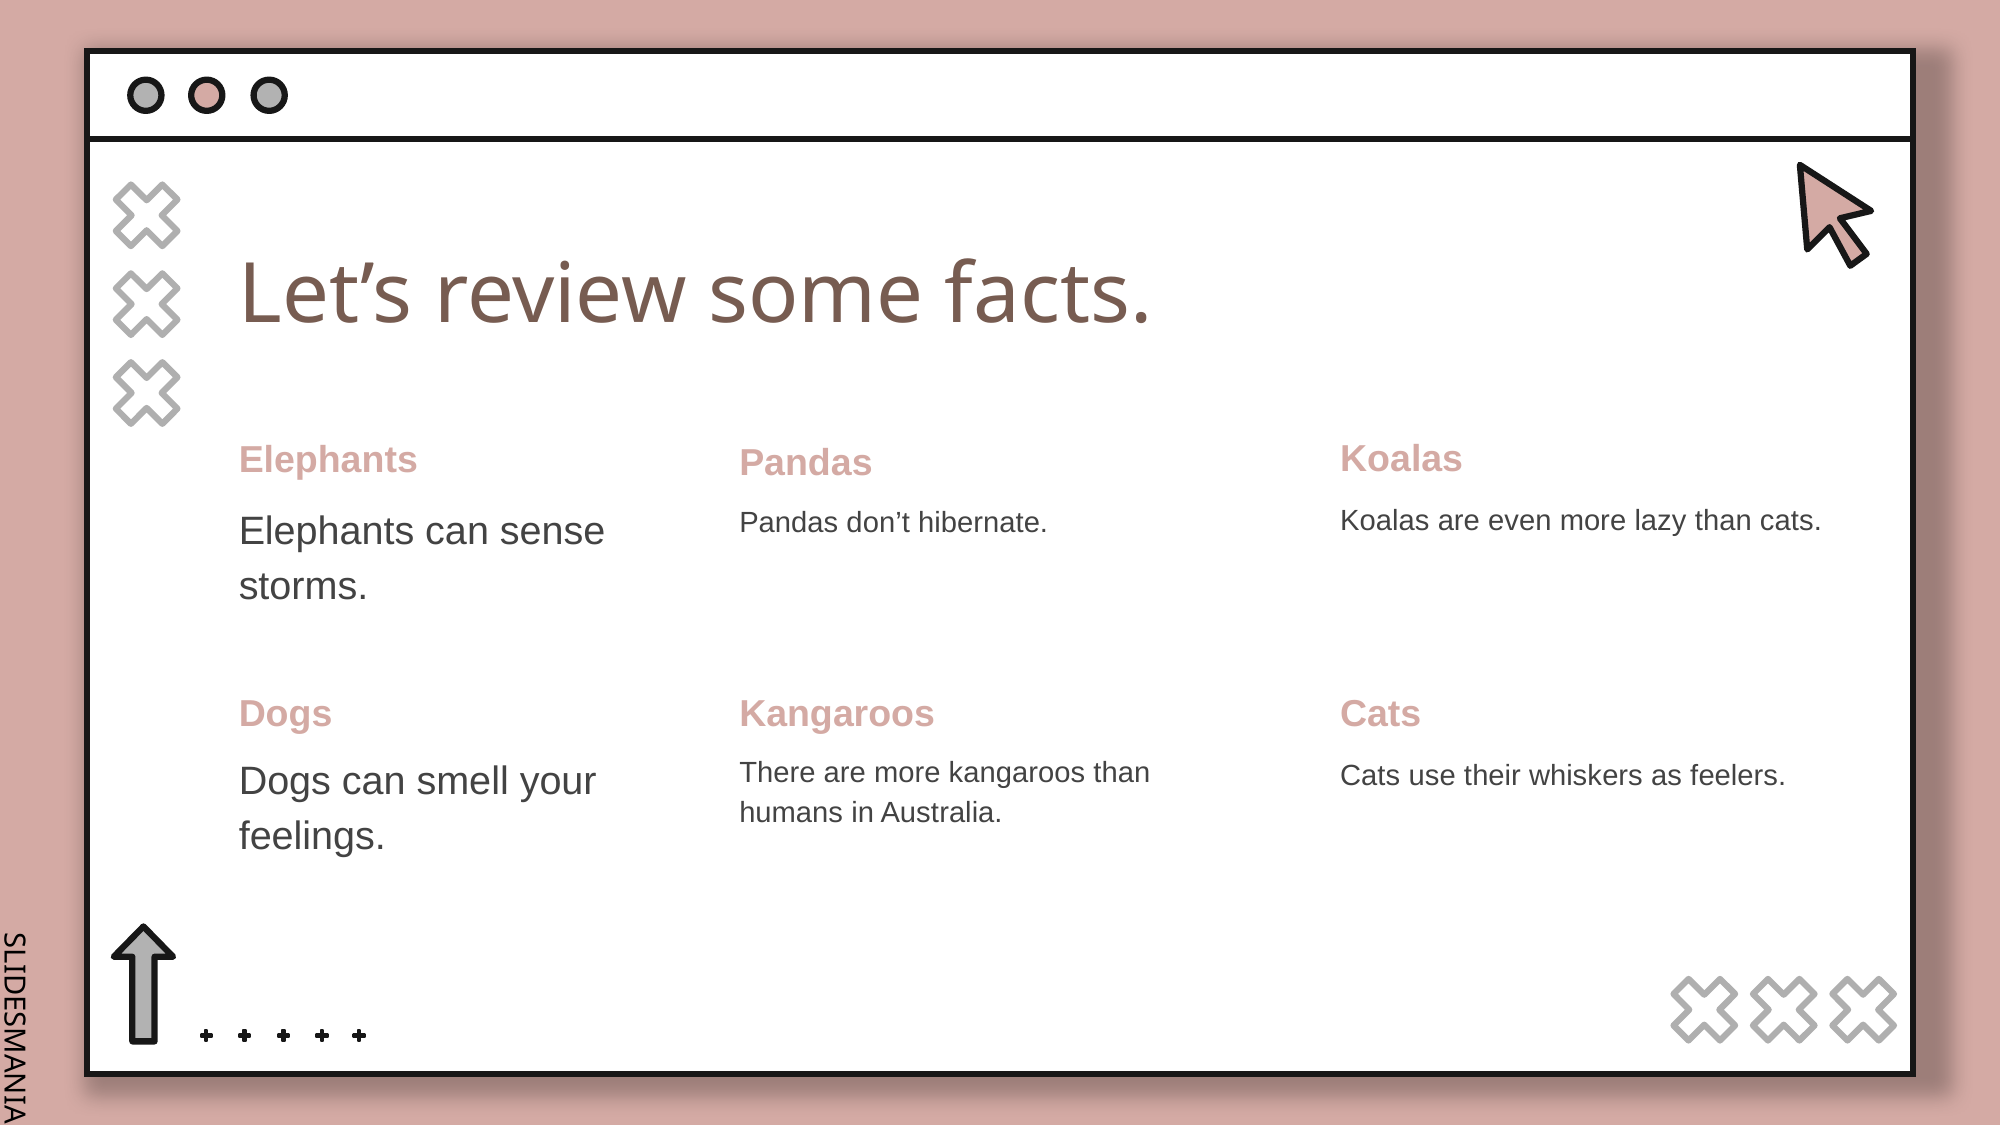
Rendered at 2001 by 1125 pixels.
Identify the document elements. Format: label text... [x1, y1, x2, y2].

title Let’s review some facts. [218, 219, 1796, 345]
subtitle Kangaroos [719, 662, 1245, 727]
list Dogs can smell your feelings. [218, 727, 719, 865]
subtitle Dogs [218, 662, 719, 727]
list Koalas are even more lazy than cats. [1320, 508, 1845, 613]
subtitle Cats [1320, 662, 1845, 730]
list There are more kangaroos than humans in Australia. [719, 727, 1245, 865]
list Elephants can sense storms. [218, 477, 719, 615]
list Cats use their whiskers as feelers. [1320, 730, 1845, 868]
subtitle Koalas [1320, 407, 1845, 508]
subtitle Pandas [719, 410, 1245, 477]
list Pandas don’t hibernate. [719, 477, 1245, 615]
subtitle Elephants [218, 408, 744, 477]
